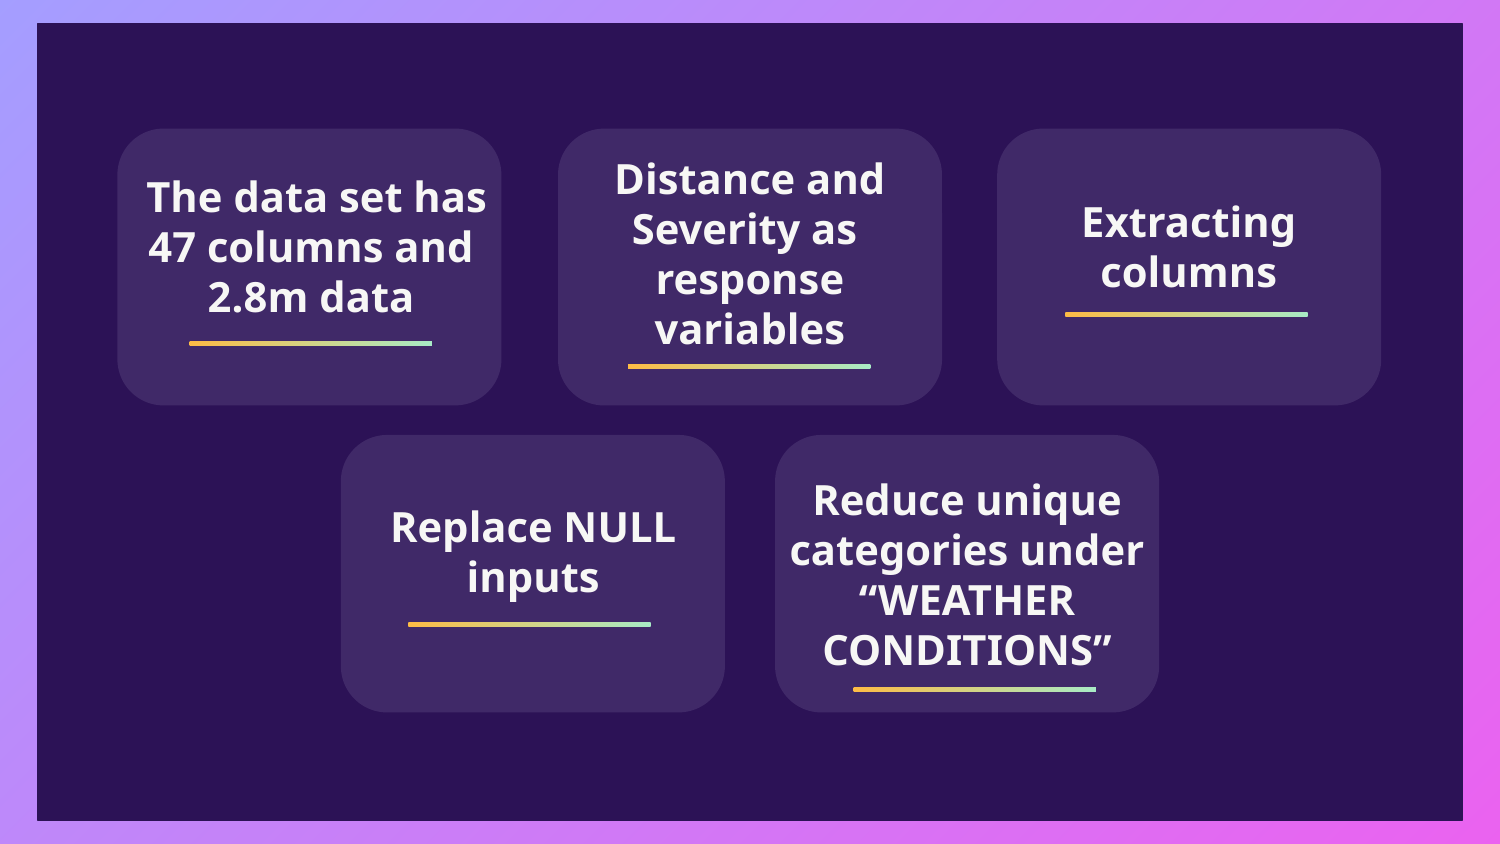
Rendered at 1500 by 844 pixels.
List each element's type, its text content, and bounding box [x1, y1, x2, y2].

text_box [775, 434, 1160, 543]
text_box [997, 128, 1382, 406]
title Replace NULL inputs [341, 520, 725, 581]
text_box [628, 364, 871, 369]
text_box [189, 341, 432, 346]
title The data set has 47 columns and 2.8m data [119, 215, 503, 276]
title Extracting columns [997, 215, 1381, 276]
text_box [1065, 312, 1308, 317]
text_box [117, 128, 502, 406]
text_box [775, 604, 1160, 713]
text_box [558, 128, 943, 406]
title Distance and Severity as response variables [558, 223, 942, 283]
text_box [340, 434, 725, 713]
text_box [853, 687, 1096, 692]
text_box [408, 622, 651, 627]
title Reduce unique categories under “WEATHER CONDITIONS” [750, 543, 1185, 604]
